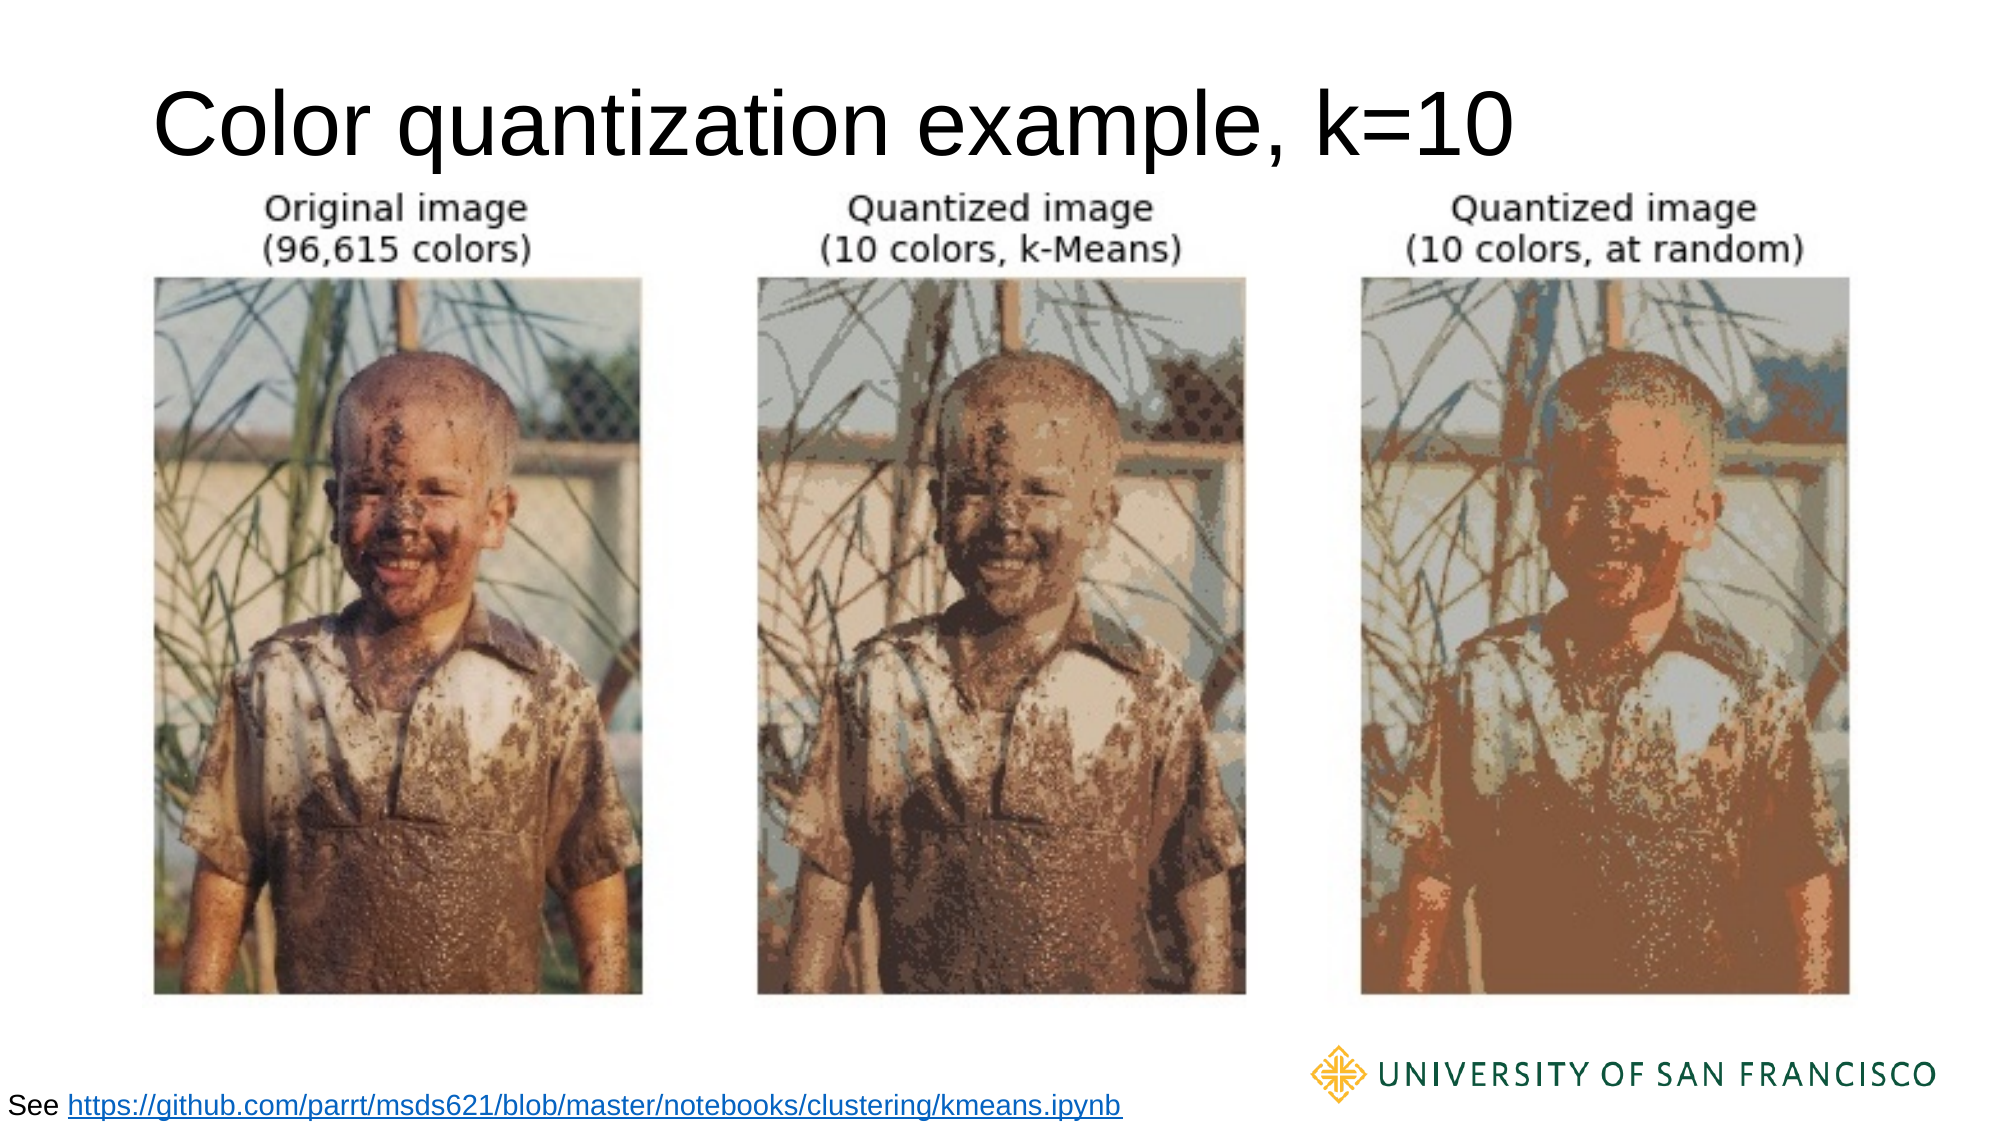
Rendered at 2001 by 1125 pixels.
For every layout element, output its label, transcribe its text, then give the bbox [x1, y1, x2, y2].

title Color quantization example, k=10 [137, 59, 1863, 192]
picture [141, 191, 1858, 1008]
text_box See https://github.com/parrt/msds621/blob/master/notebooks/clustering/kmeans.ipynb [0, 1078, 1138, 1125]
